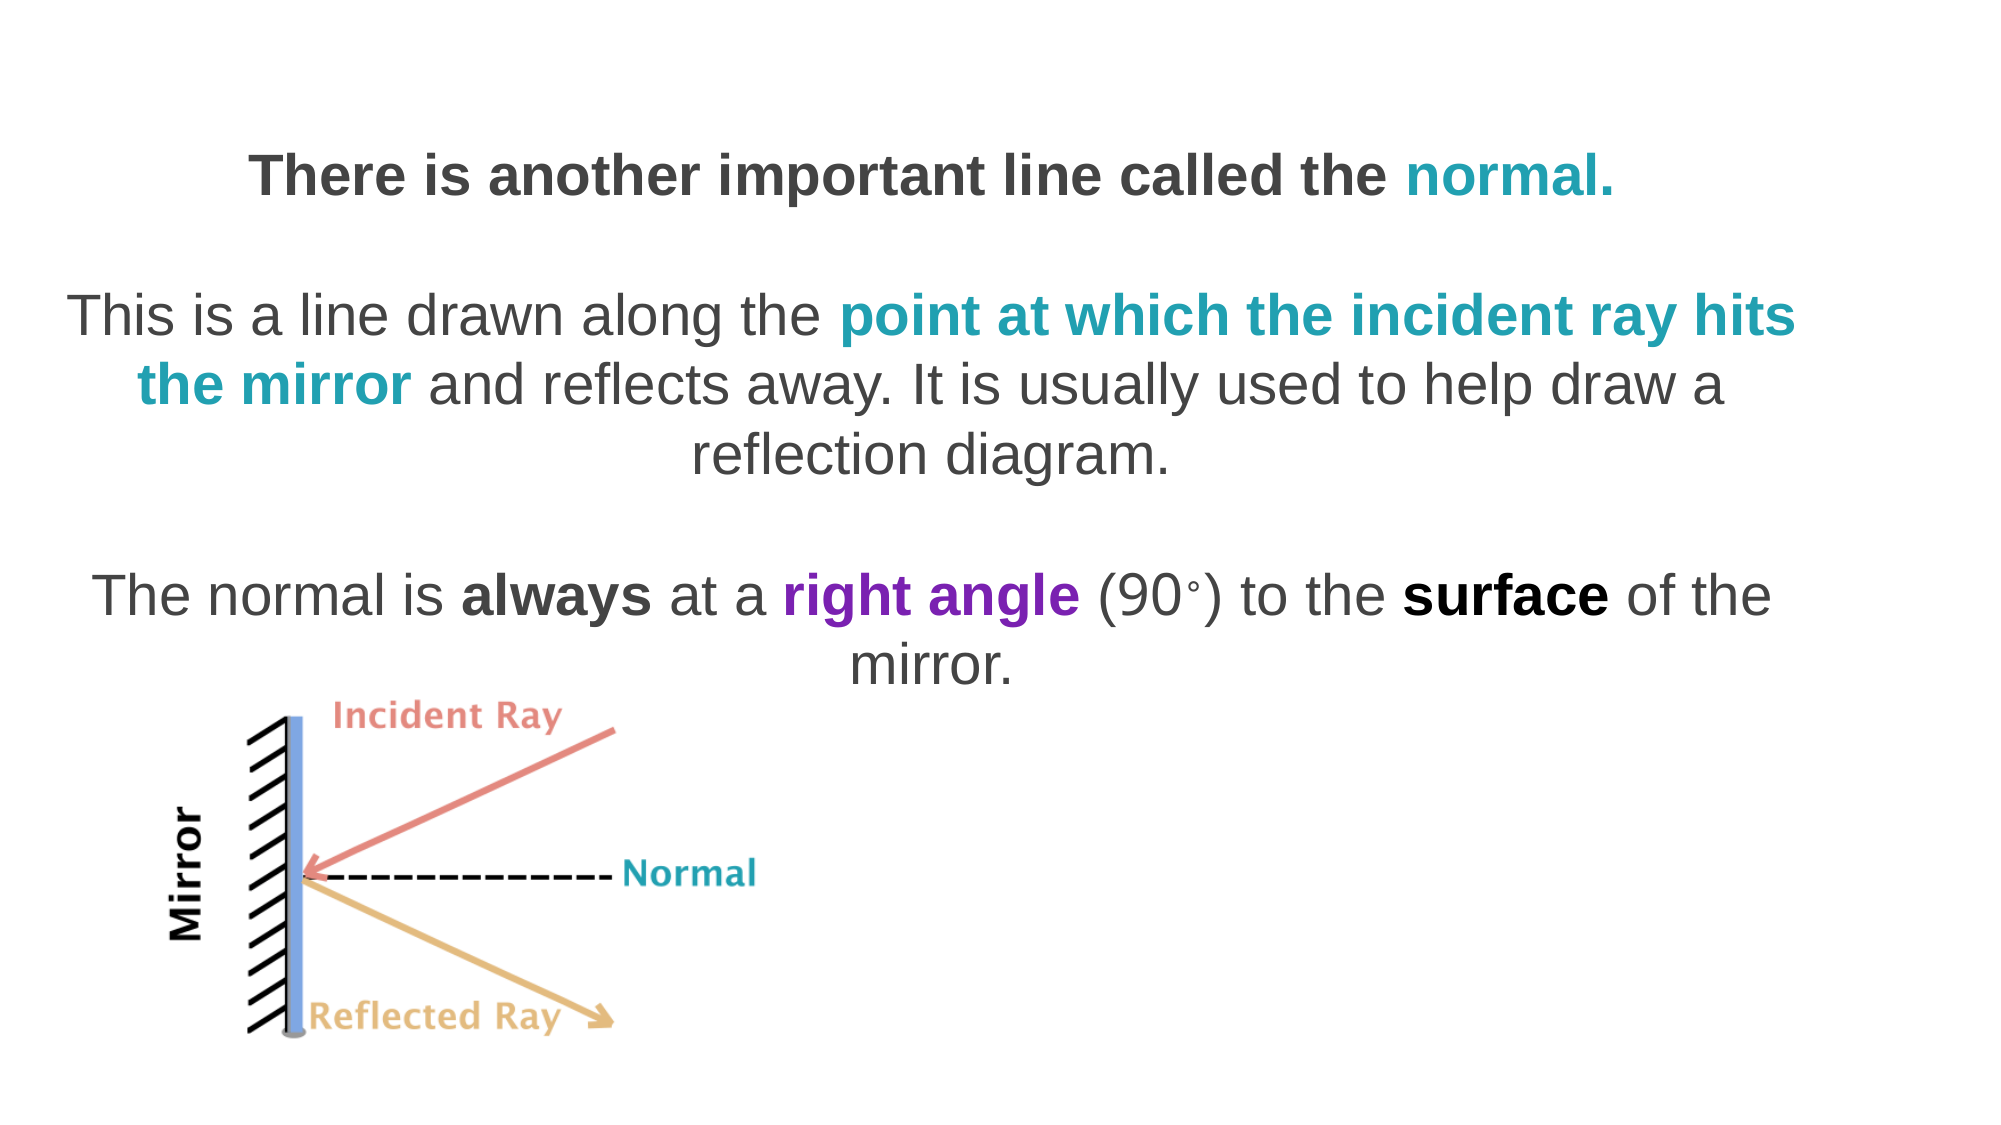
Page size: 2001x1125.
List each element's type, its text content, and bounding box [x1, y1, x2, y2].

picture [145, 671, 760, 1059]
text_box There is another important line called the normal. This is a line drawn along the point at which the incident ray hits the mirror and reflects away. It is usually used to help draw a reflection diagram. The normal is always at a right angle (90∘) to the surface of the mirror. [37, 129, 1827, 704]
